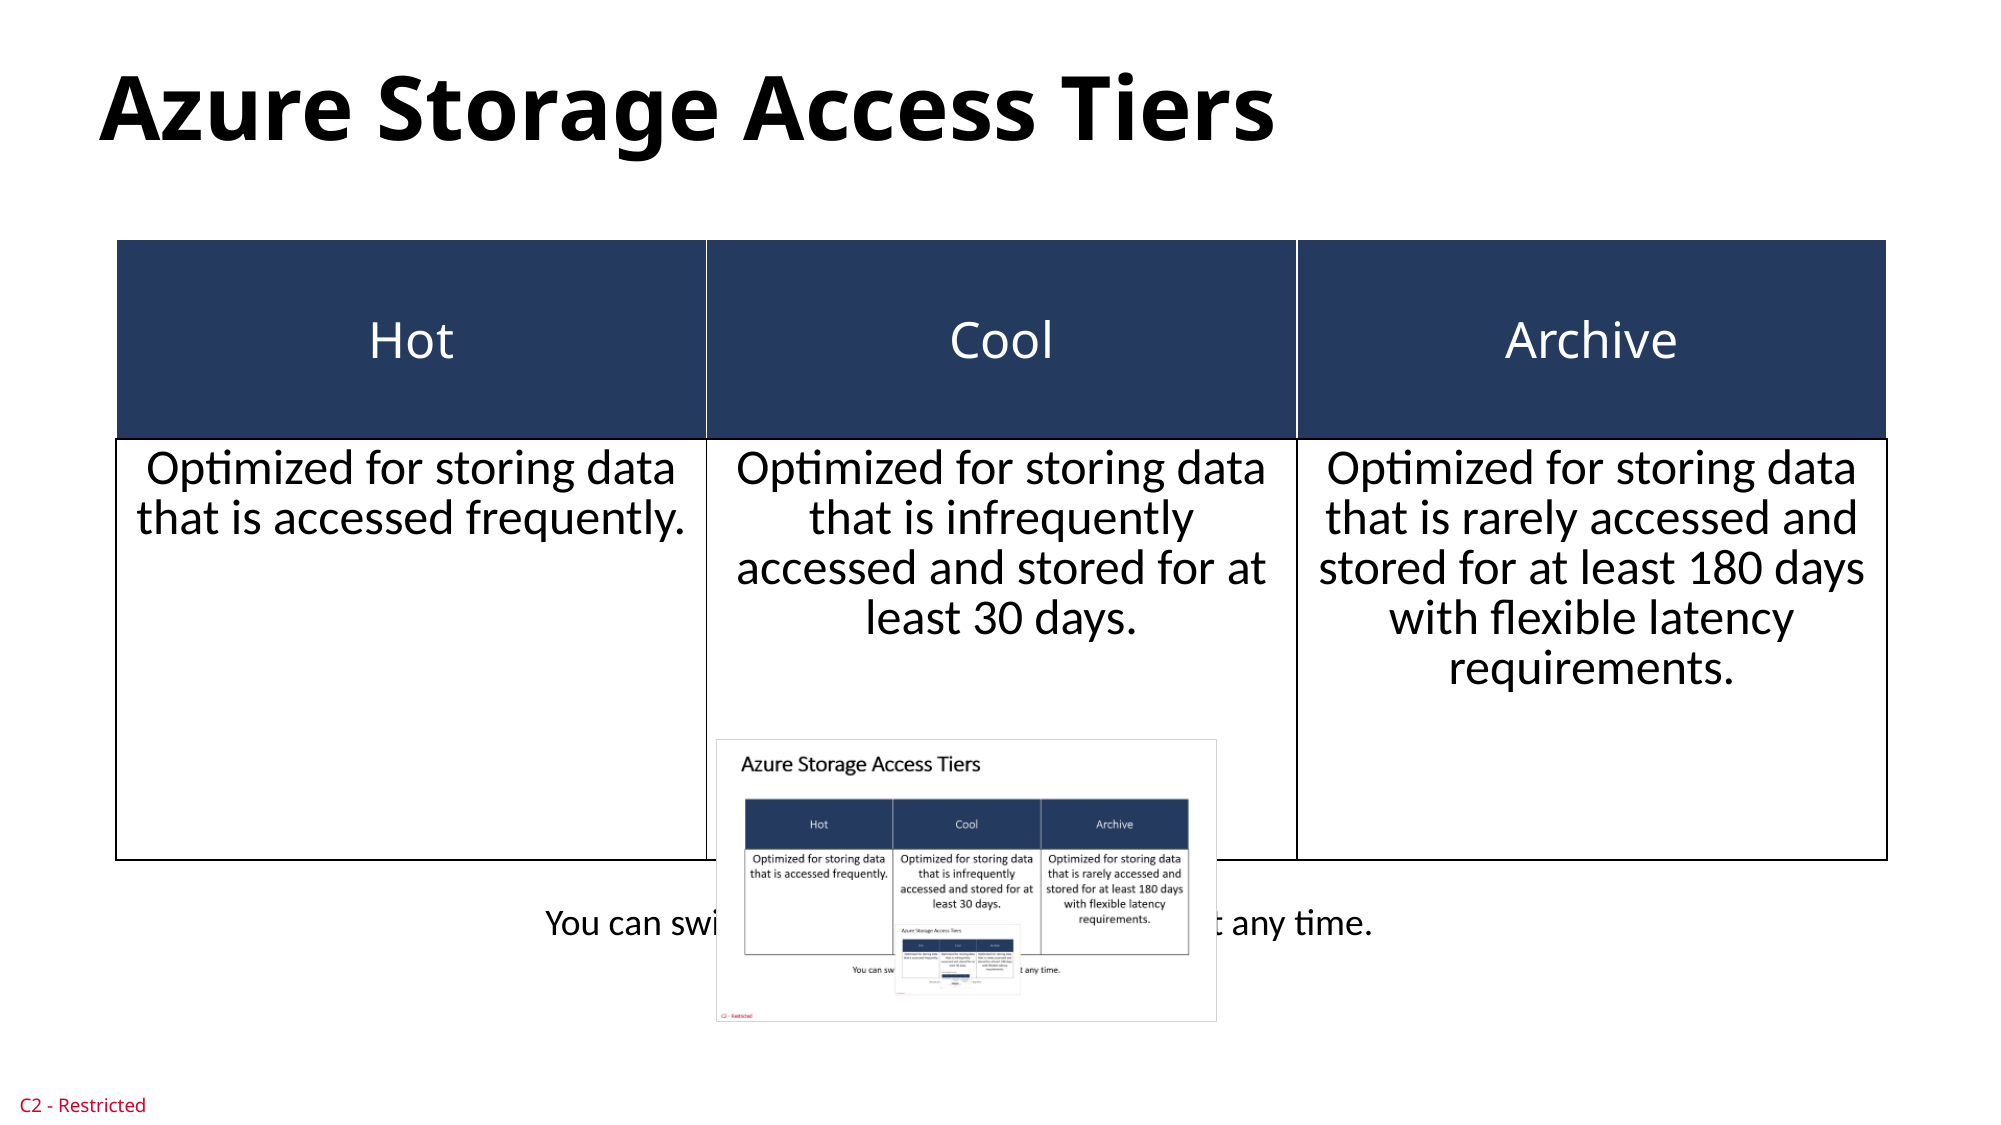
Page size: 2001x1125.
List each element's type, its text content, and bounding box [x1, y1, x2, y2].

table_cell Optimized for storing data that is accessed frequently. [117, 440, 706, 859]
table_cell Optimized for storing data that is rarely accessed and stored for at least 180 days with flexible latency requirements. [1298, 440, 1886, 859]
text_box You can switch between these access tiers at any time. [1217, 890, 1582, 951]
table_header Cool [707, 240, 1296, 438]
table_header Hot [117, 240, 706, 438]
table_header Archive [1298, 240, 1886, 438]
text_box Azure Storage Access Tiers [84, 56, 1945, 168]
picture [717, 740, 1216, 1021]
table_cell Optimized for storing data that is infrequently accessed and stored for at least 30 days. [707, 440, 1296, 859]
text_box You can switch between these access tiers at any time. [530, 890, 716, 951]
